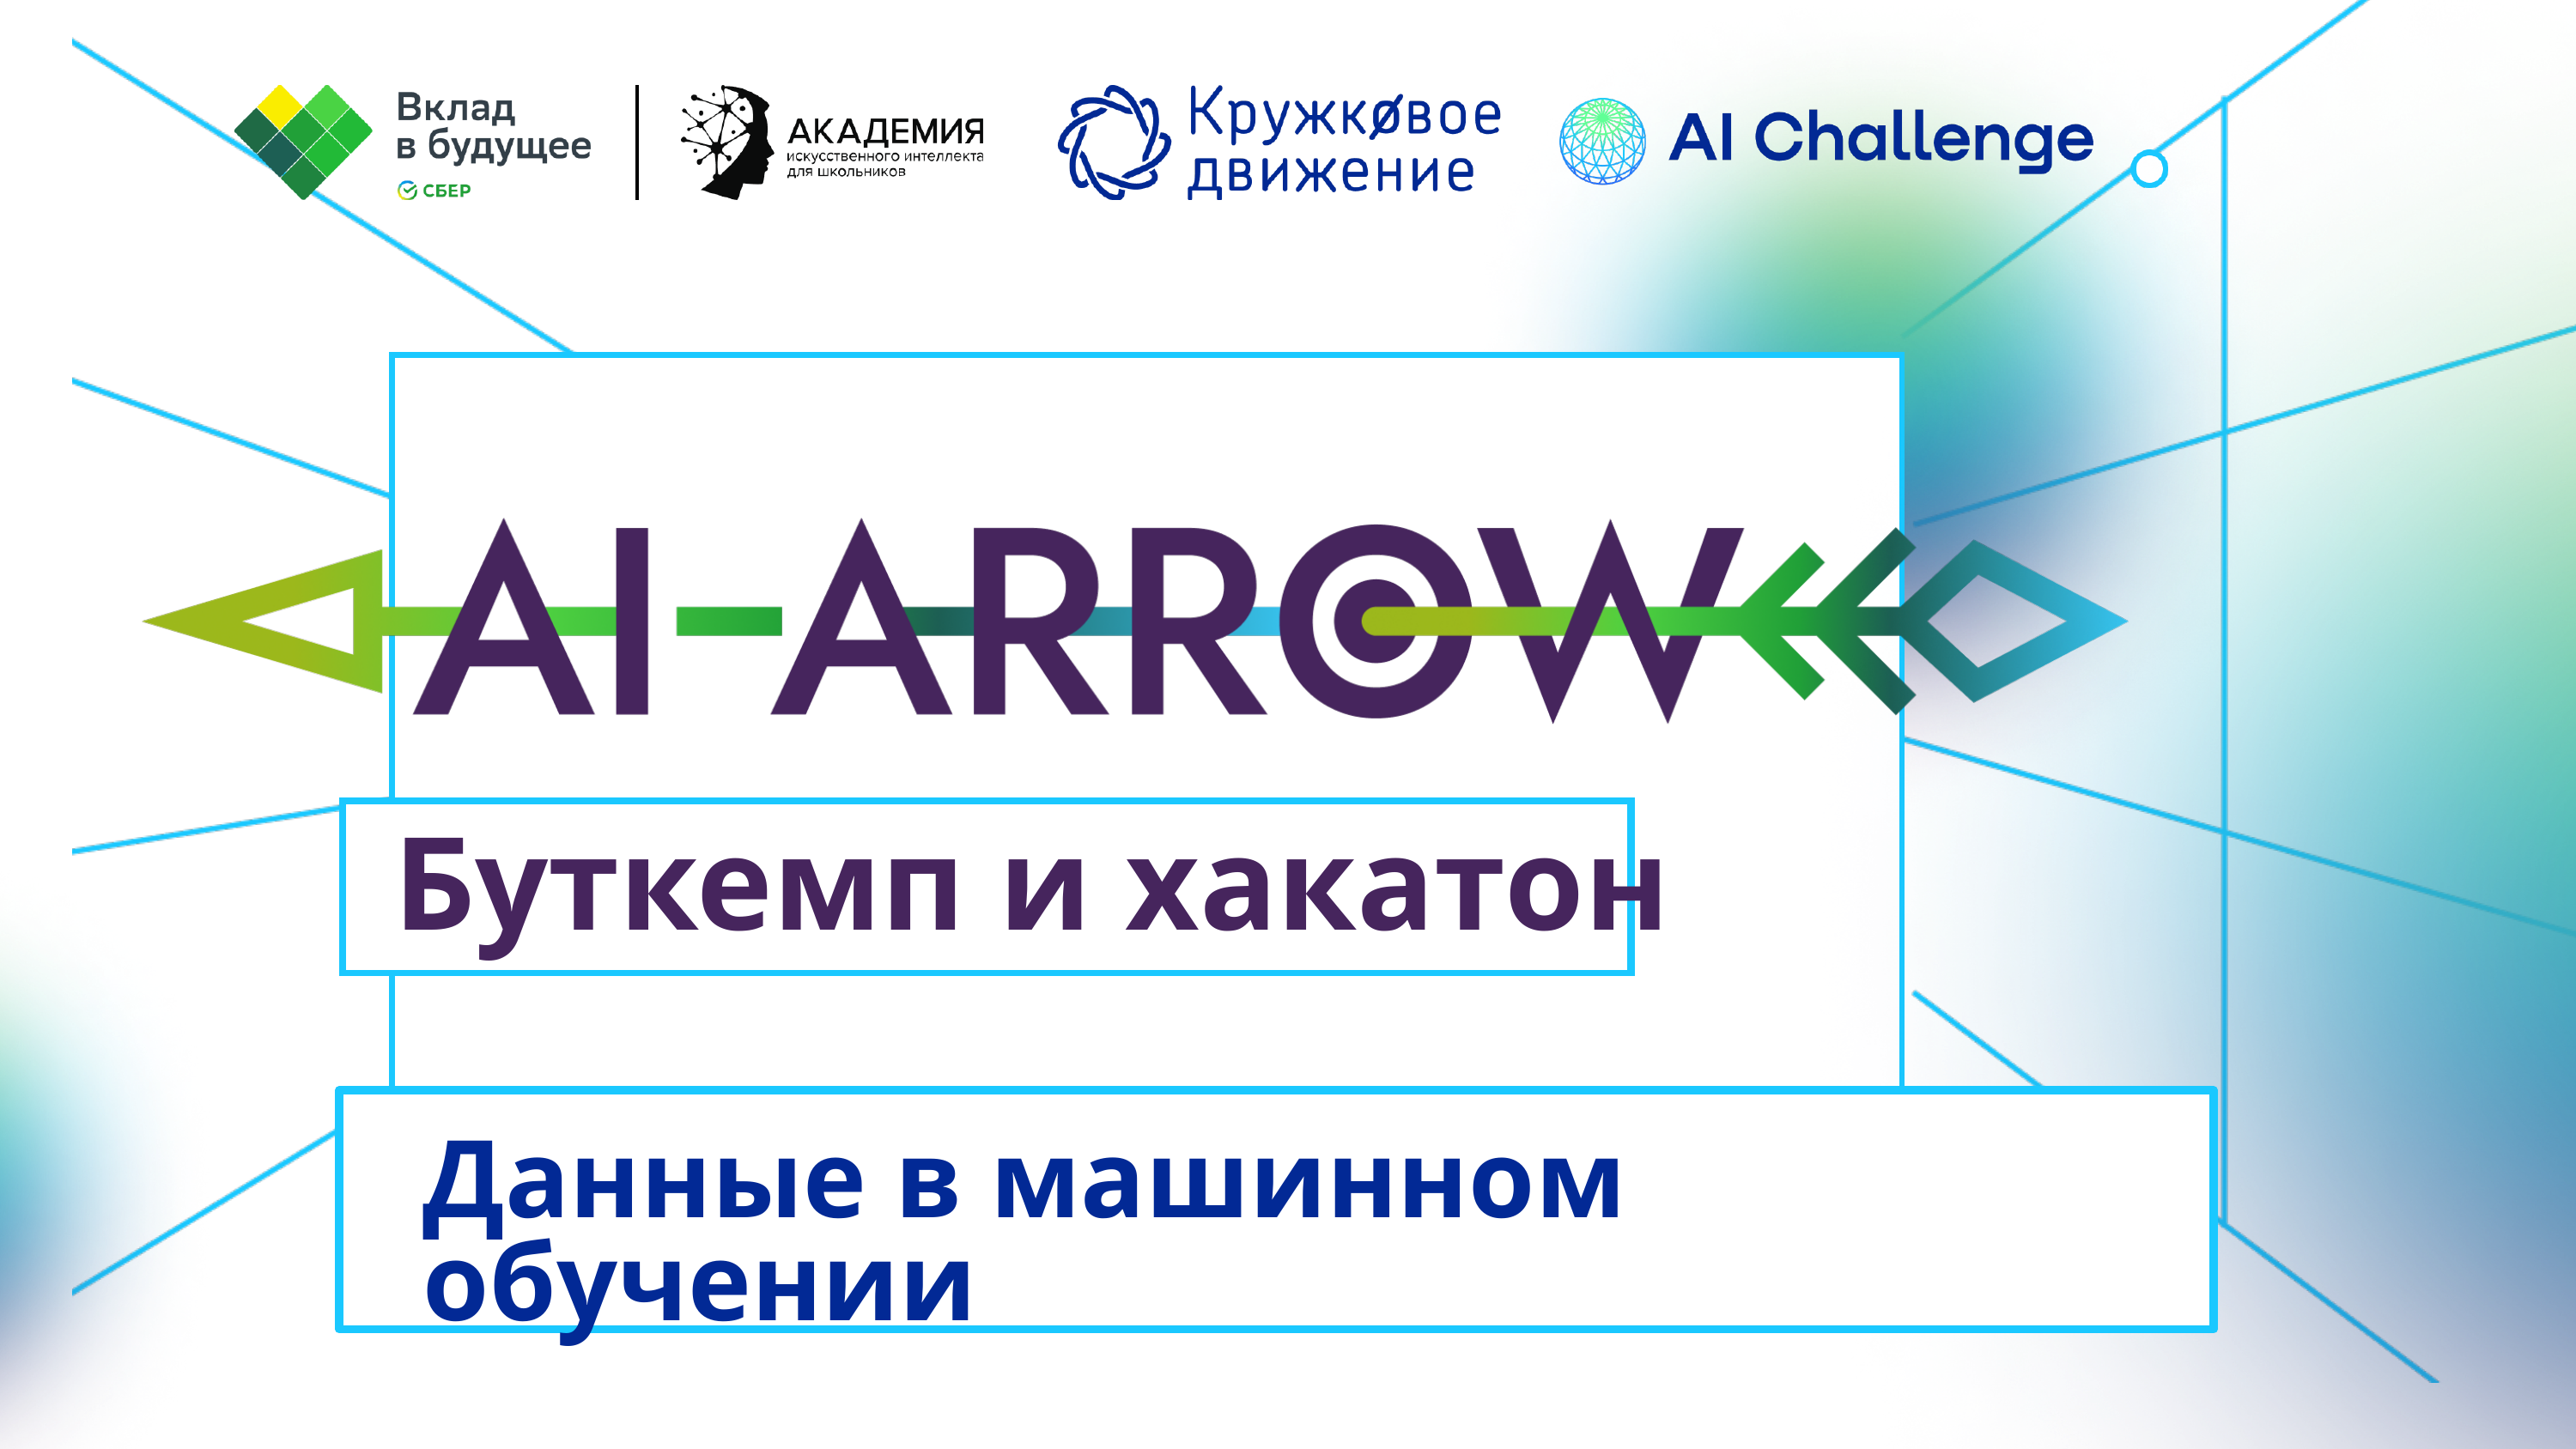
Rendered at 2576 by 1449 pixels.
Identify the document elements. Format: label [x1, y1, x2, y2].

picture [0, 0, 2576, 1449]
text_box [338, 797, 1764, 996]
